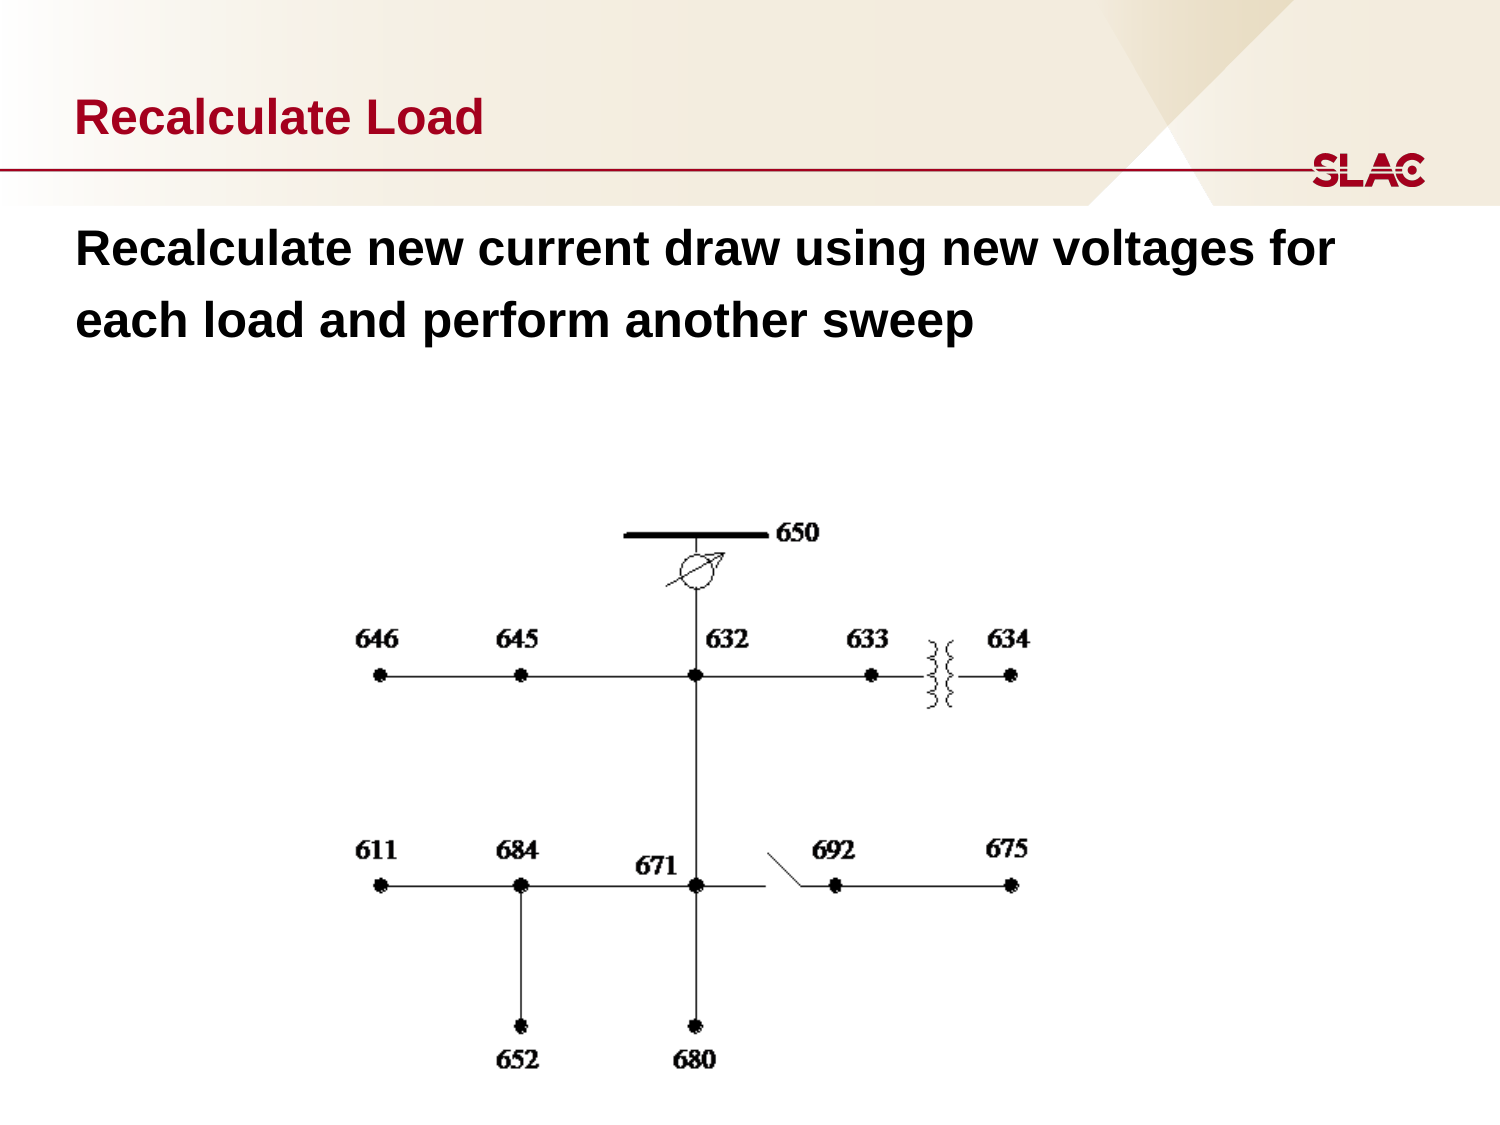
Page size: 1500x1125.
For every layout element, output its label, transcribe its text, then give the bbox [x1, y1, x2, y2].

picture [349, 512, 1043, 1087]
picture [0, 0, 1500, 206]
list Recalculate new current draw using new voltages for each load and perform another sweep [75, 203, 1406, 1035]
title Recalculate Load [74, 21, 1404, 145]
